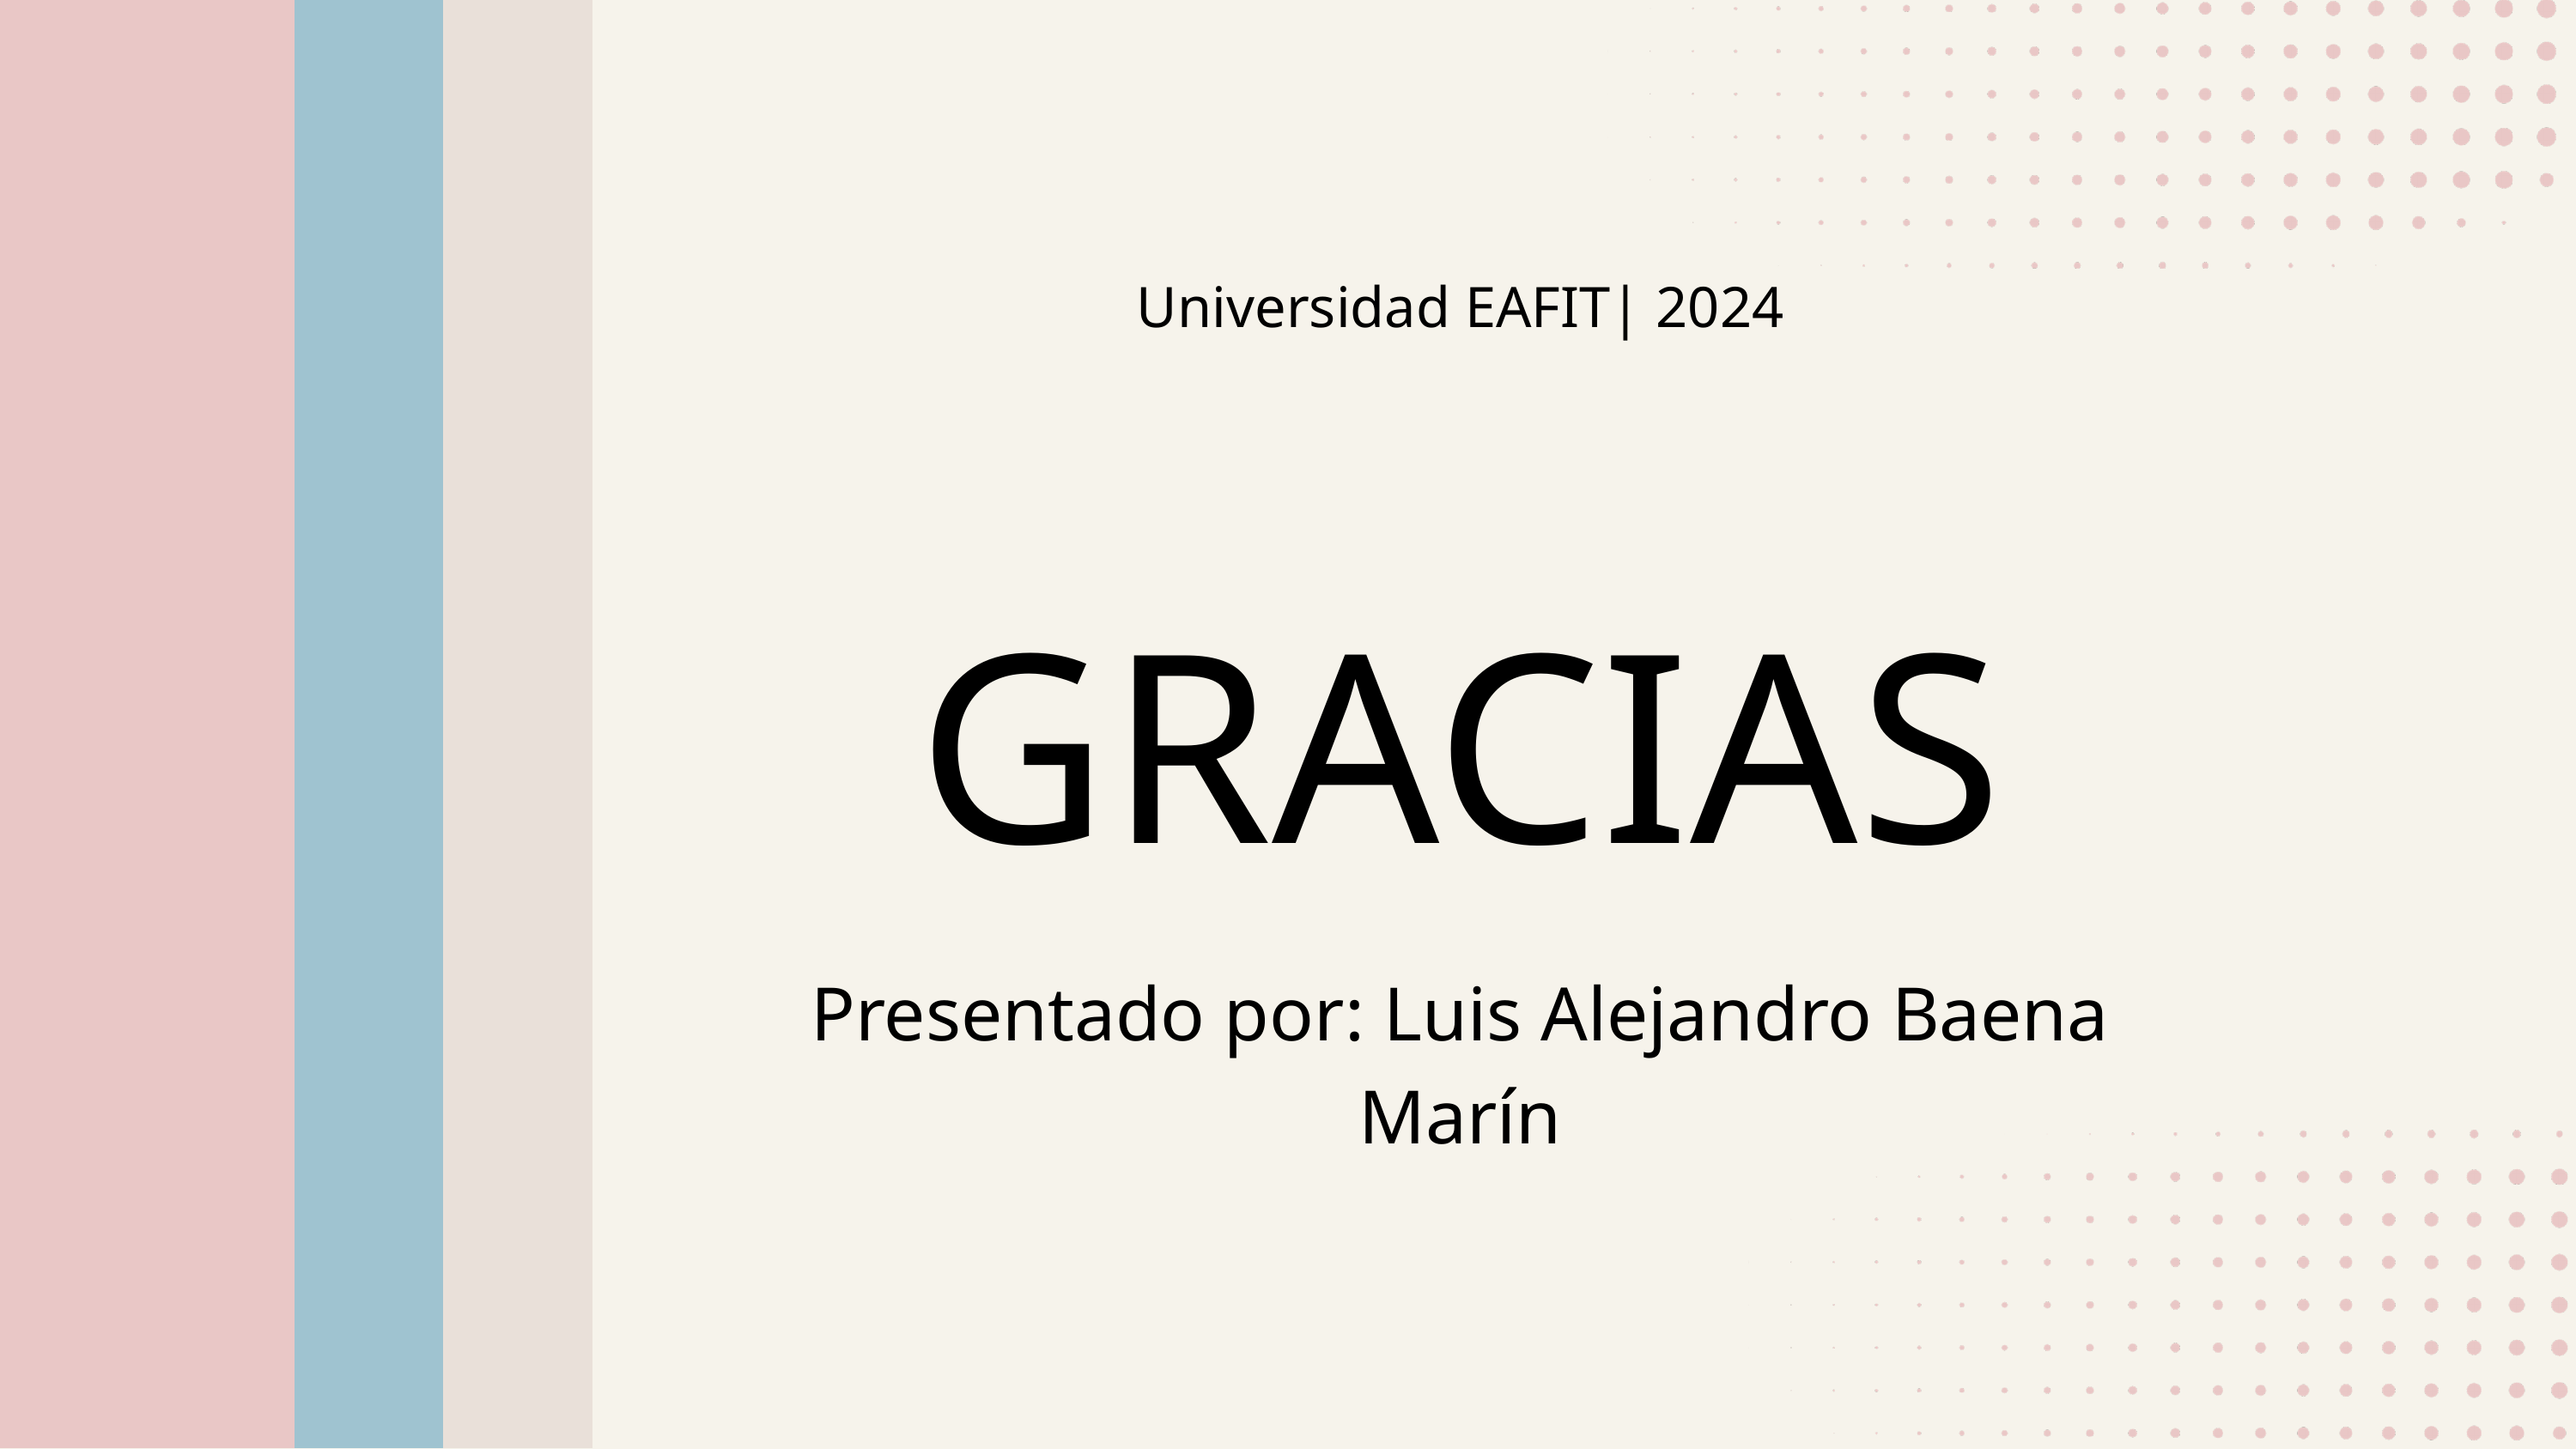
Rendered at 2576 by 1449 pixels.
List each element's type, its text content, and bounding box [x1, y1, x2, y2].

text_box Presentado por: Luis Alejandro Baena Marín [708, 952, 2212, 1159]
text_box Universidad EAFIT| 2024 [975, 259, 1946, 339]
text_box GRACIAS [641, 527, 2280, 896]
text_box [0, 0, 593, 1449]
text_box [1607, 0, 2576, 269]
text_box [1748, 1130, 2576, 1449]
